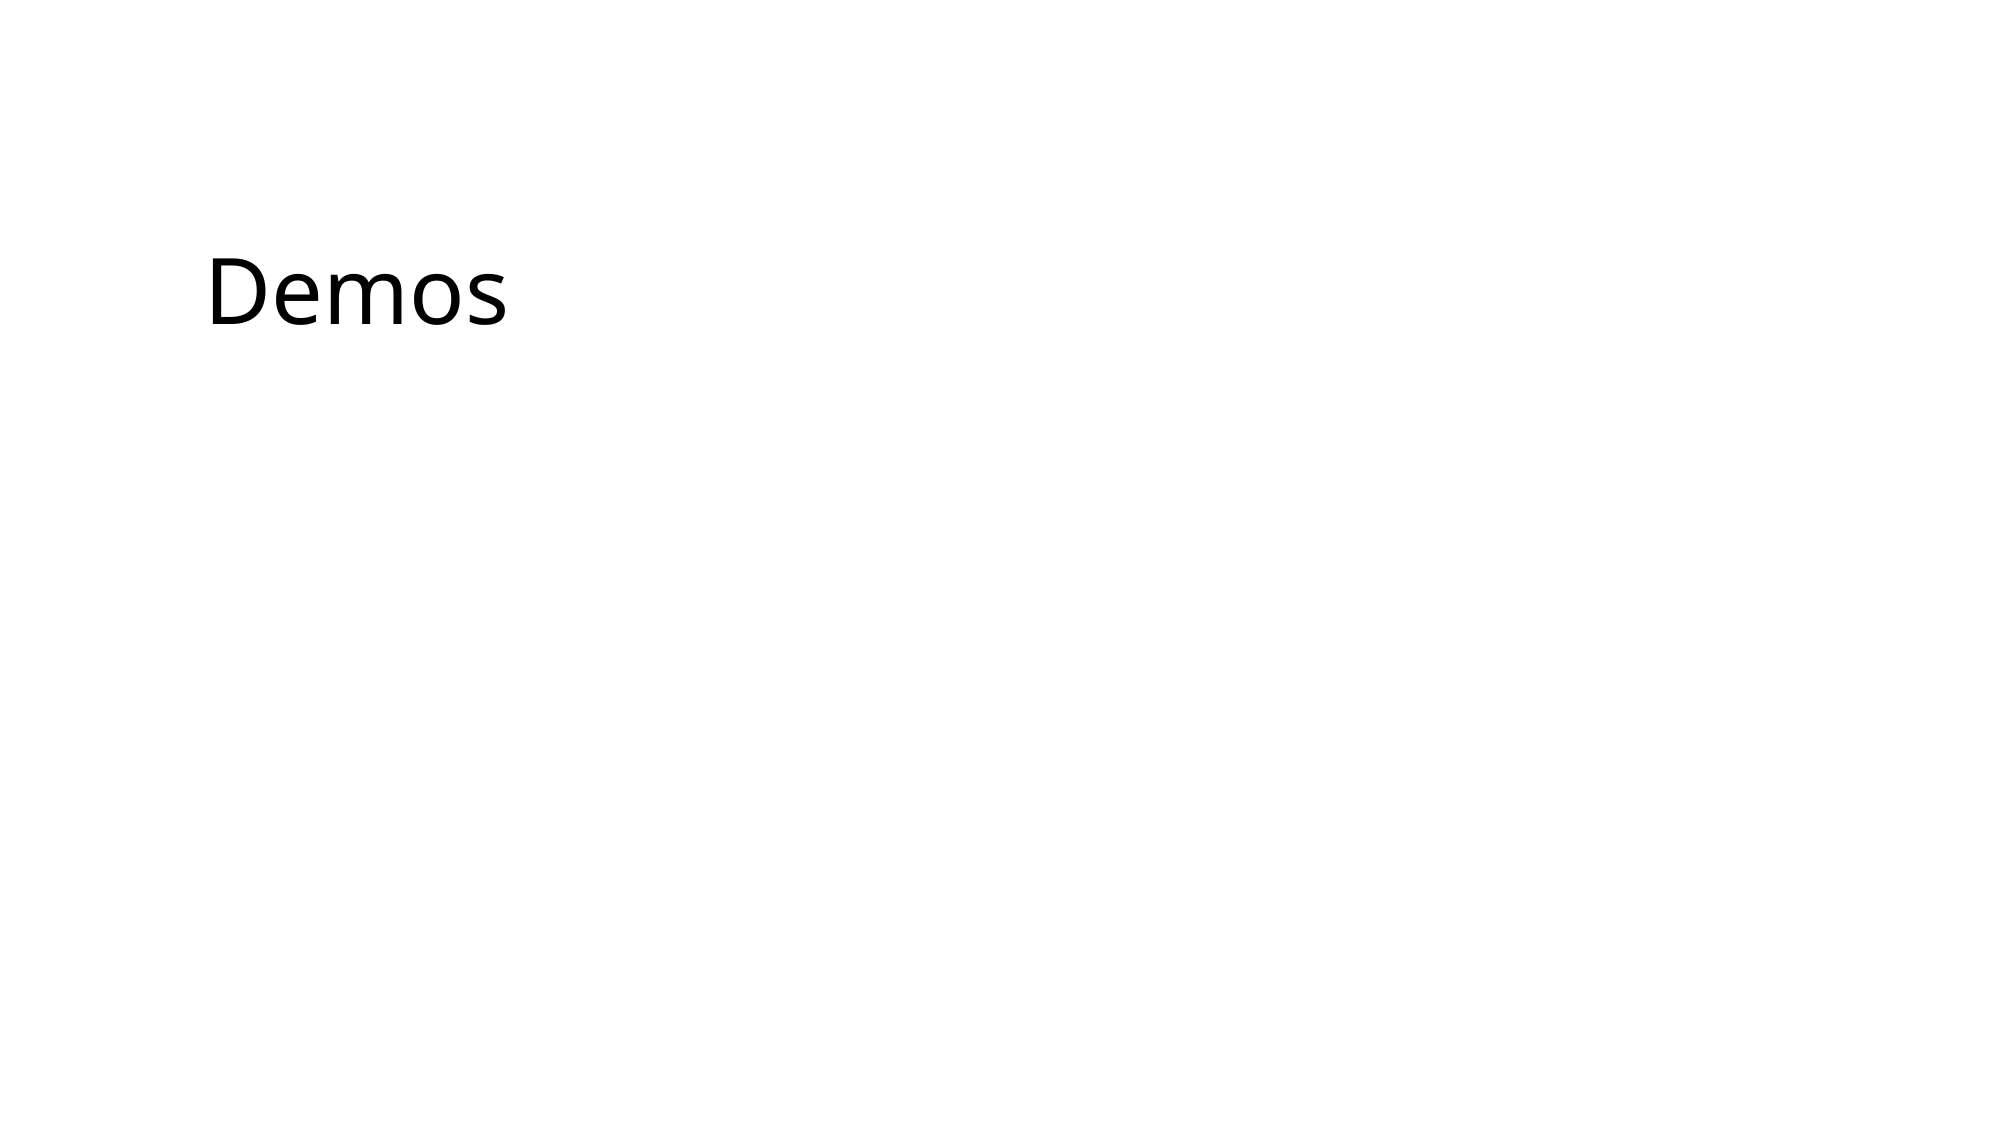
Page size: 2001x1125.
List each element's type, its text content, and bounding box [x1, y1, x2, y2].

title Demos [189, 237, 1638, 563]
